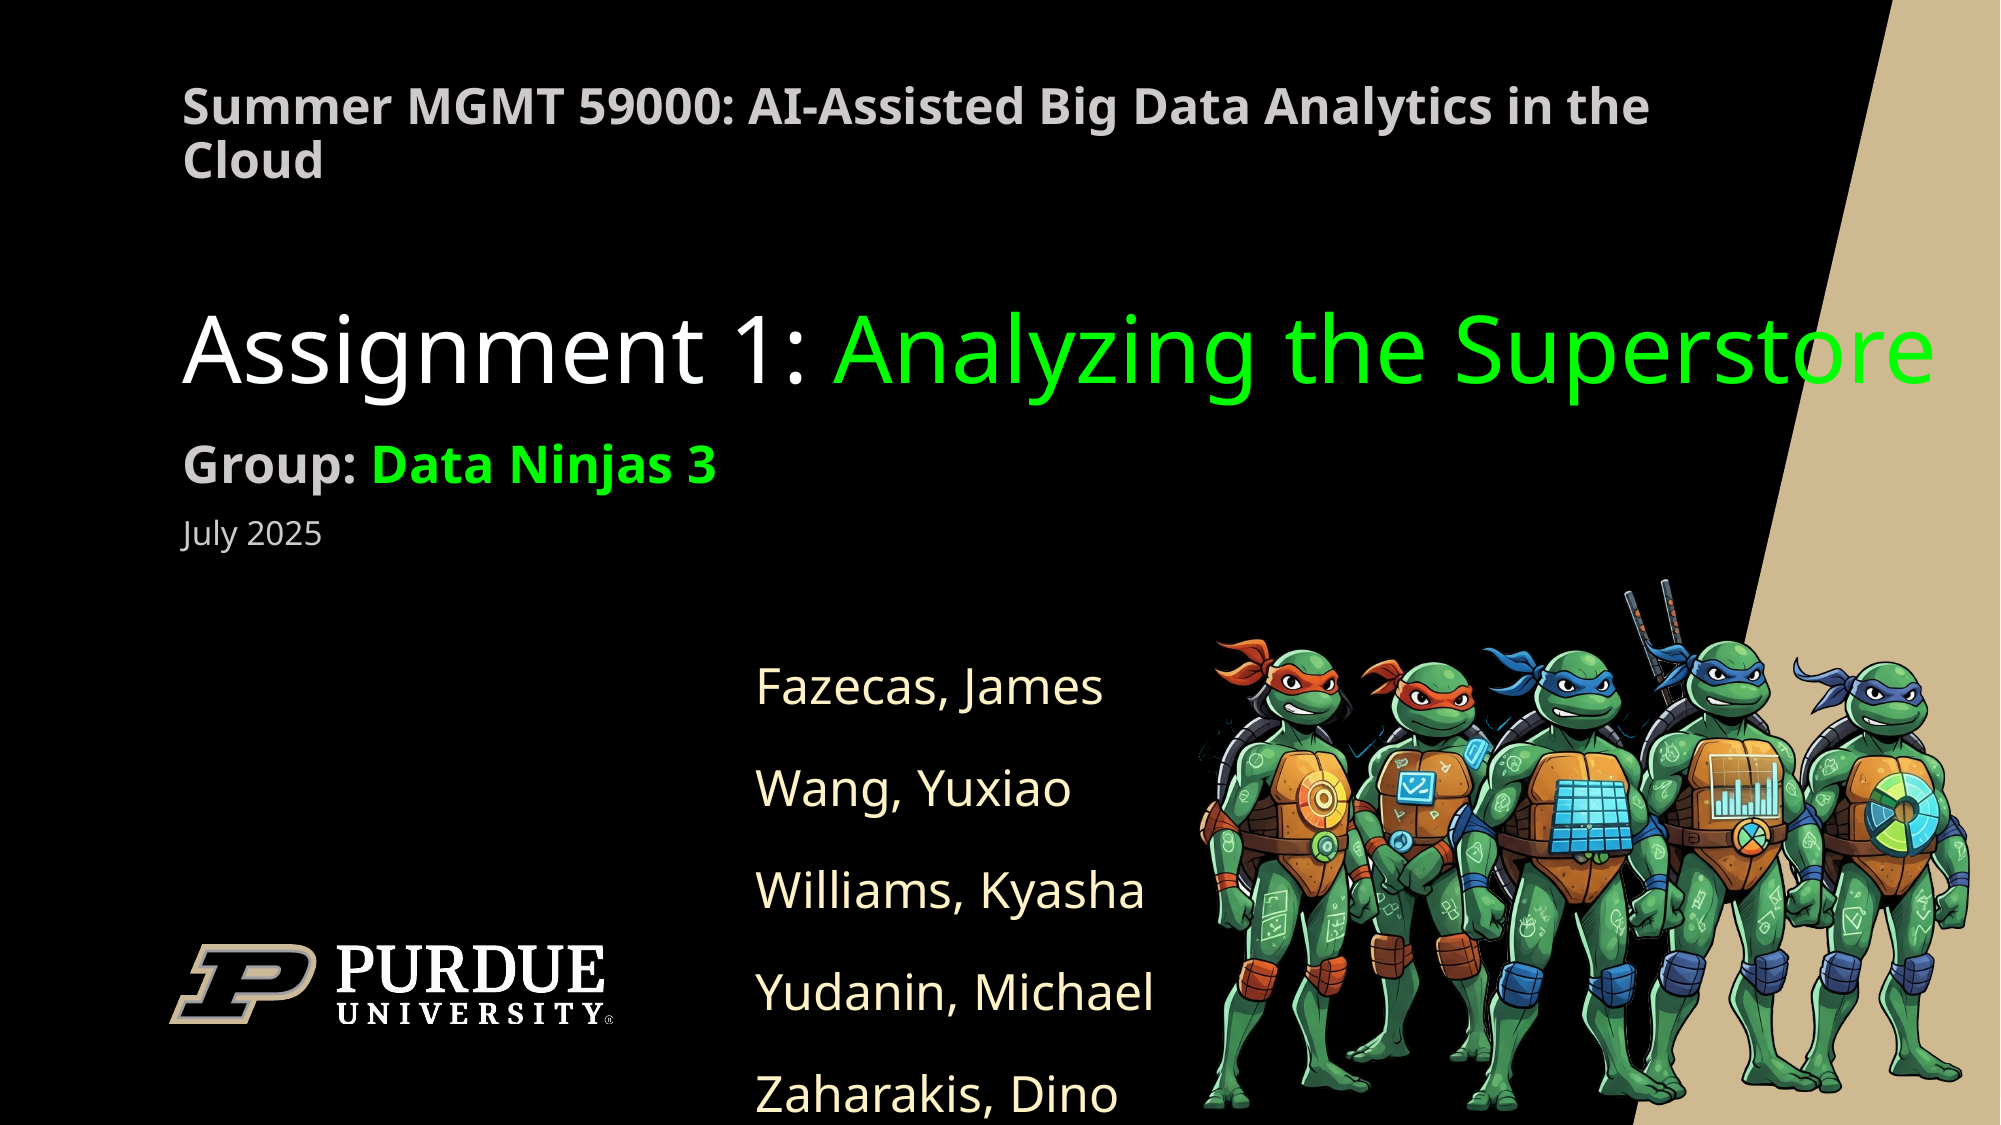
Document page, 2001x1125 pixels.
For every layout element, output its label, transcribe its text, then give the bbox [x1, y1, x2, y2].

picture [168, 944, 613, 1024]
text_box Summer MGMT 59000: AI-Assisted Big Data Analytics in the Cloud [167, 73, 1777, 148]
picture [1633, 0, 1892, 281]
list Group: Data Ninjas 3 [167, 431, 1442, 505]
title Assignment 1: Analyzing the Superstore [167, 281, 1953, 427]
picture [1170, 427, 2000, 1125]
list July 2025 [167, 509, 1442, 584]
text_box Fazecas, James Wang, Yuxiao Williams, Kyasha Yudanin, Michael Zaharakis, Dino [740, 604, 1165, 1125]
